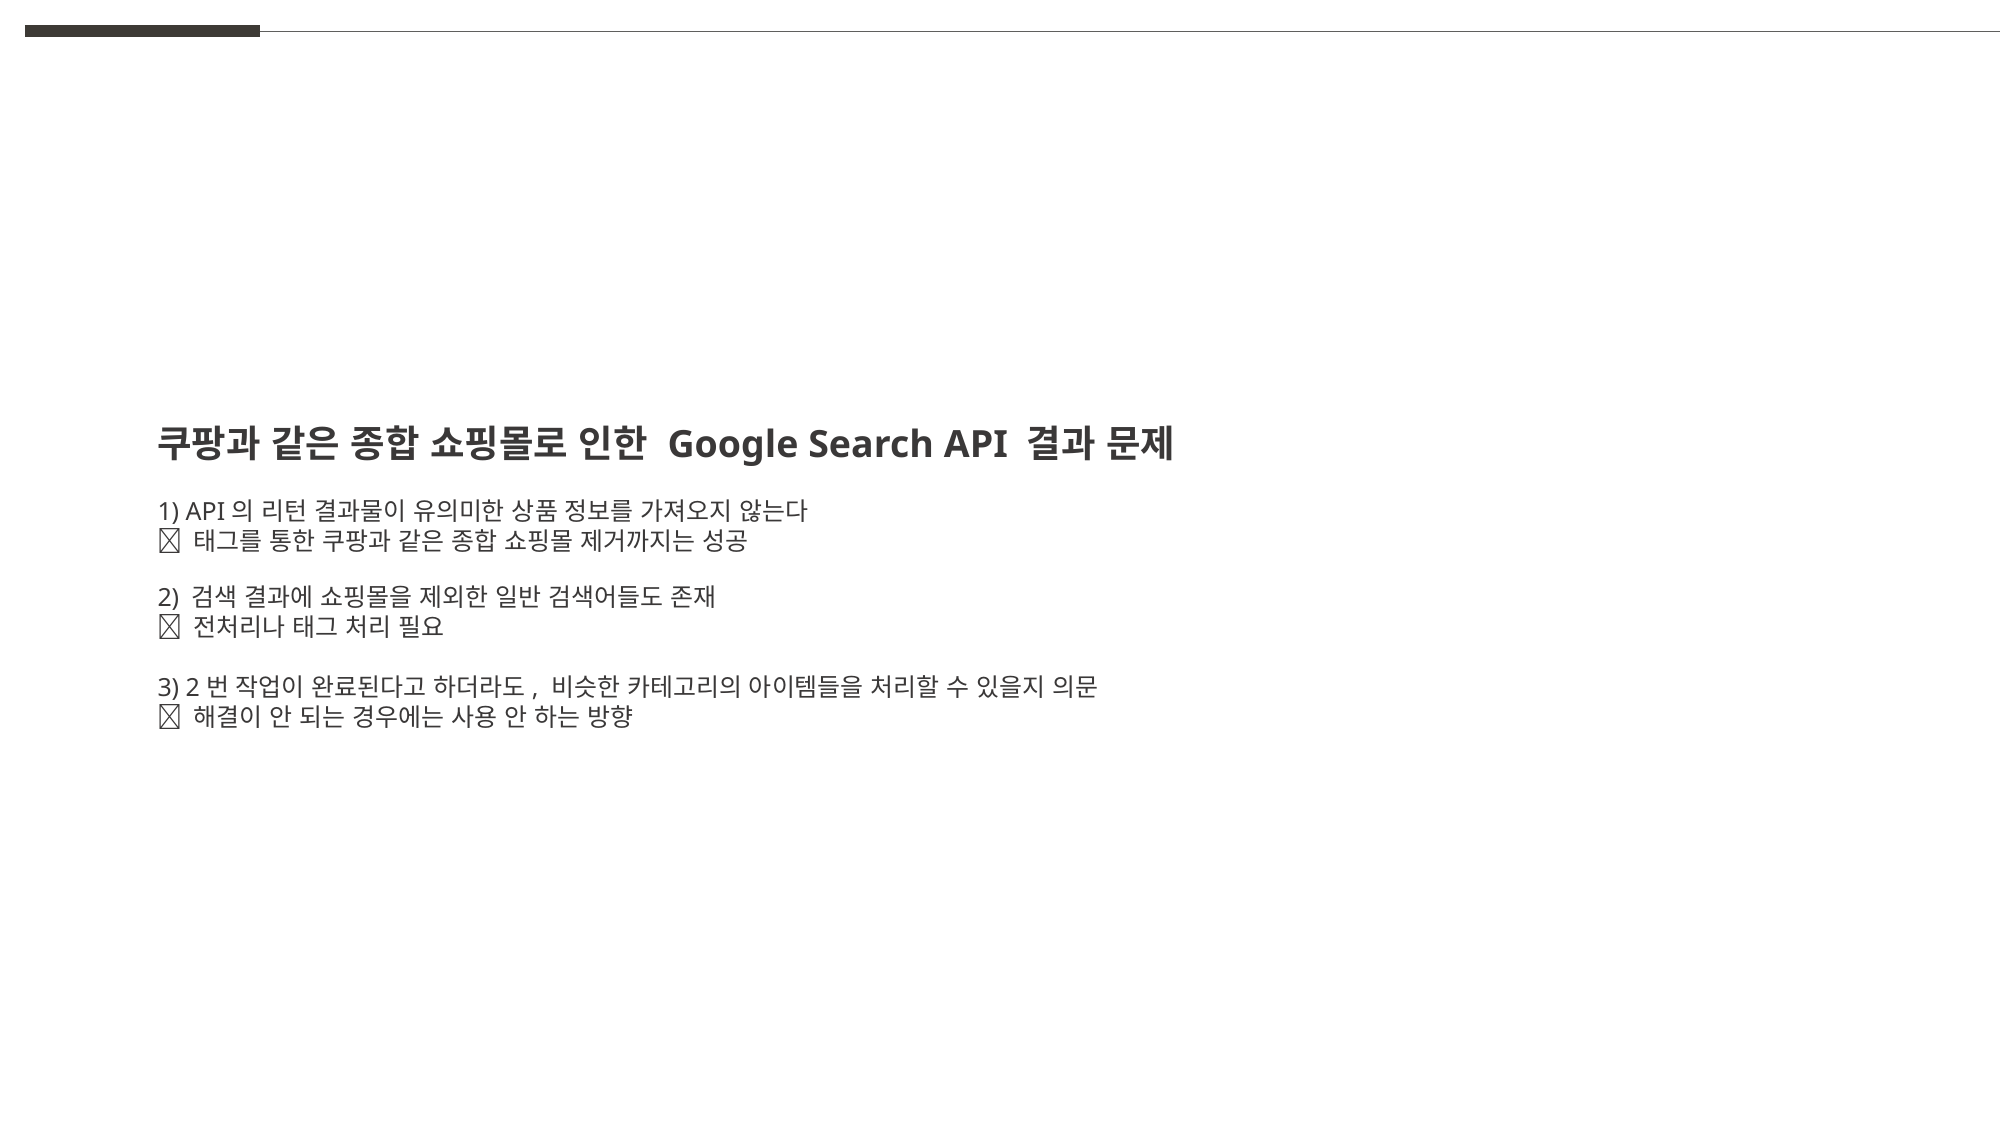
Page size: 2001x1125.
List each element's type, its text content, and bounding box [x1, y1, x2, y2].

text_box 쿠팡과 같은 종합 쇼핑몰로 인한 Google Search API 결과 문제 1) API의 리턴 결과물이 유의미한 상품 정보를 가져오지 않는다  태그를 통한 쿠팡과 같은 종합 쇼핑몰 제거까지는 성공 2) 검색 결과에 쇼핑몰을 제외한 일반 검색어들도 존재  전처리나 태그 처리 필요 3) 2번 작업이 완료된다고 하더라도, 비슷한 카테고리의 아이템들을 처리할 수 있을지 의문  해결이 안 되는 경우에는 사용 안 하는 방향 [142, 412, 1709, 739]
